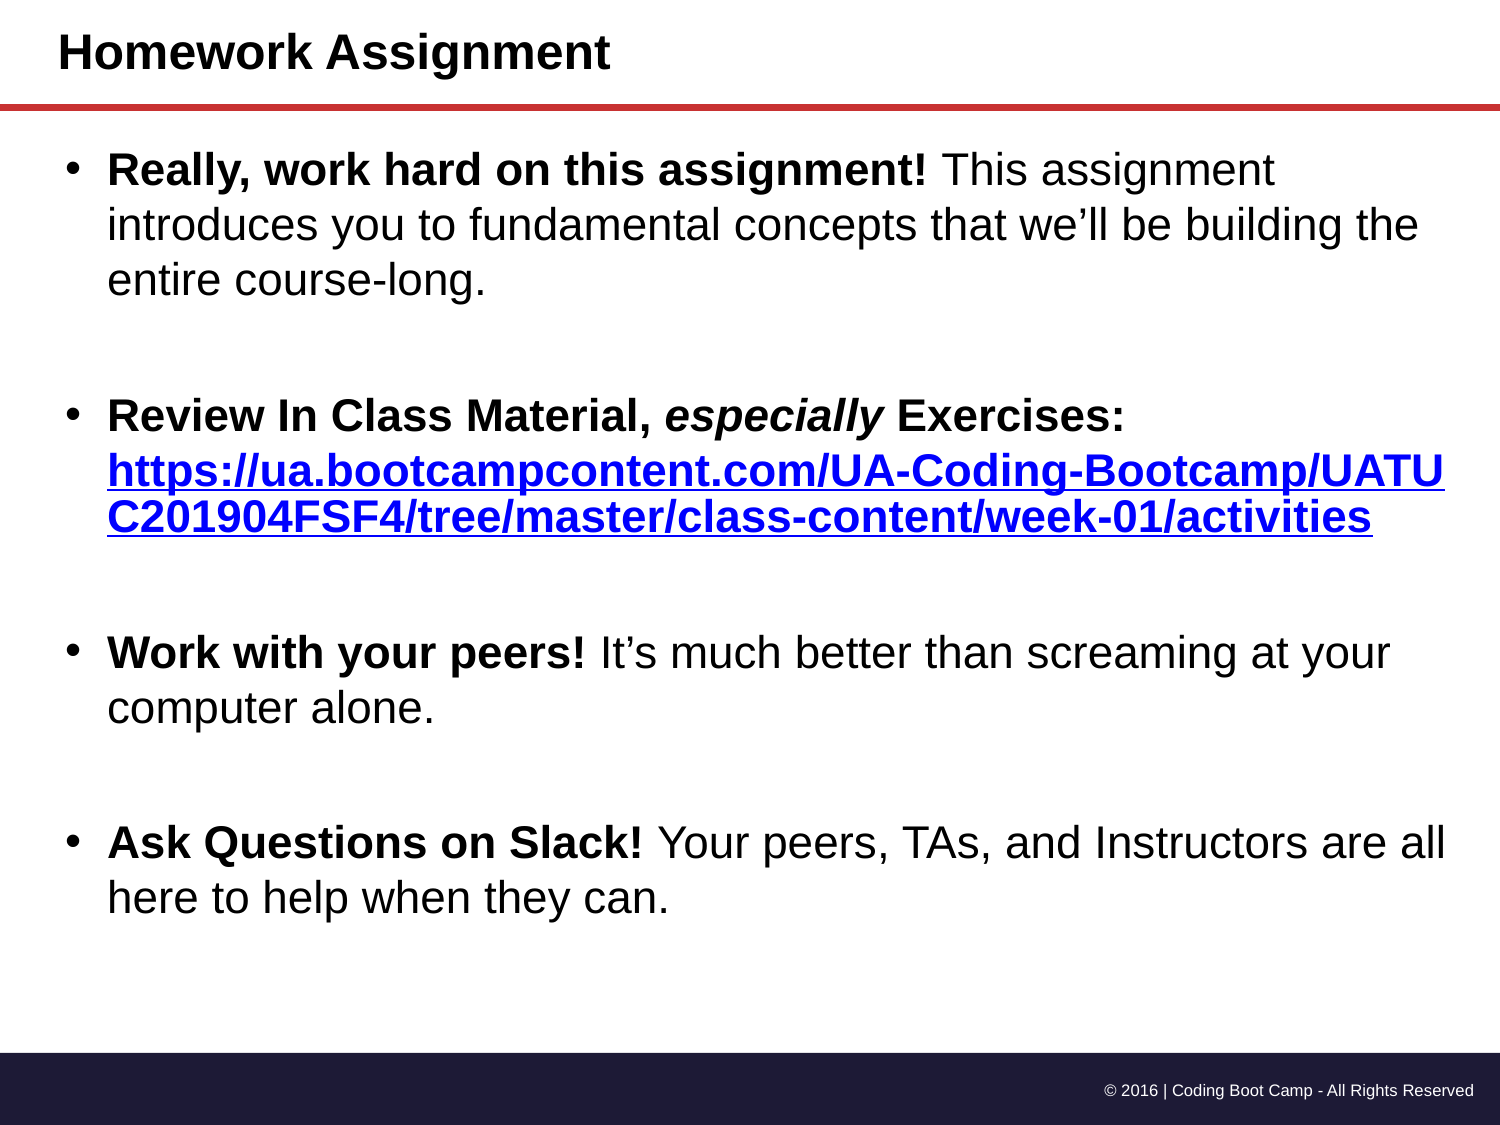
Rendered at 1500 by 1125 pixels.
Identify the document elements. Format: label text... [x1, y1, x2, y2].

title Homework Assignment [49, 0, 948, 108]
text_box Really, work hard on this assignment! This assignment introduces you to fundamental concepts that we’ll be building the entire course-long. Review In Class Material, especially Exercises: https://ua.bootcampcontent.com/UA-Coding-Bootcamp/UATUC201904FSF4/tree/master/class-content/week-01/activities Work with your peers! It’s much better than screaming at your computer alone. Ask Questions on Slack! Your peers, TAs, and Instructors are all here to help when they can. [49, 125, 1484, 893]
